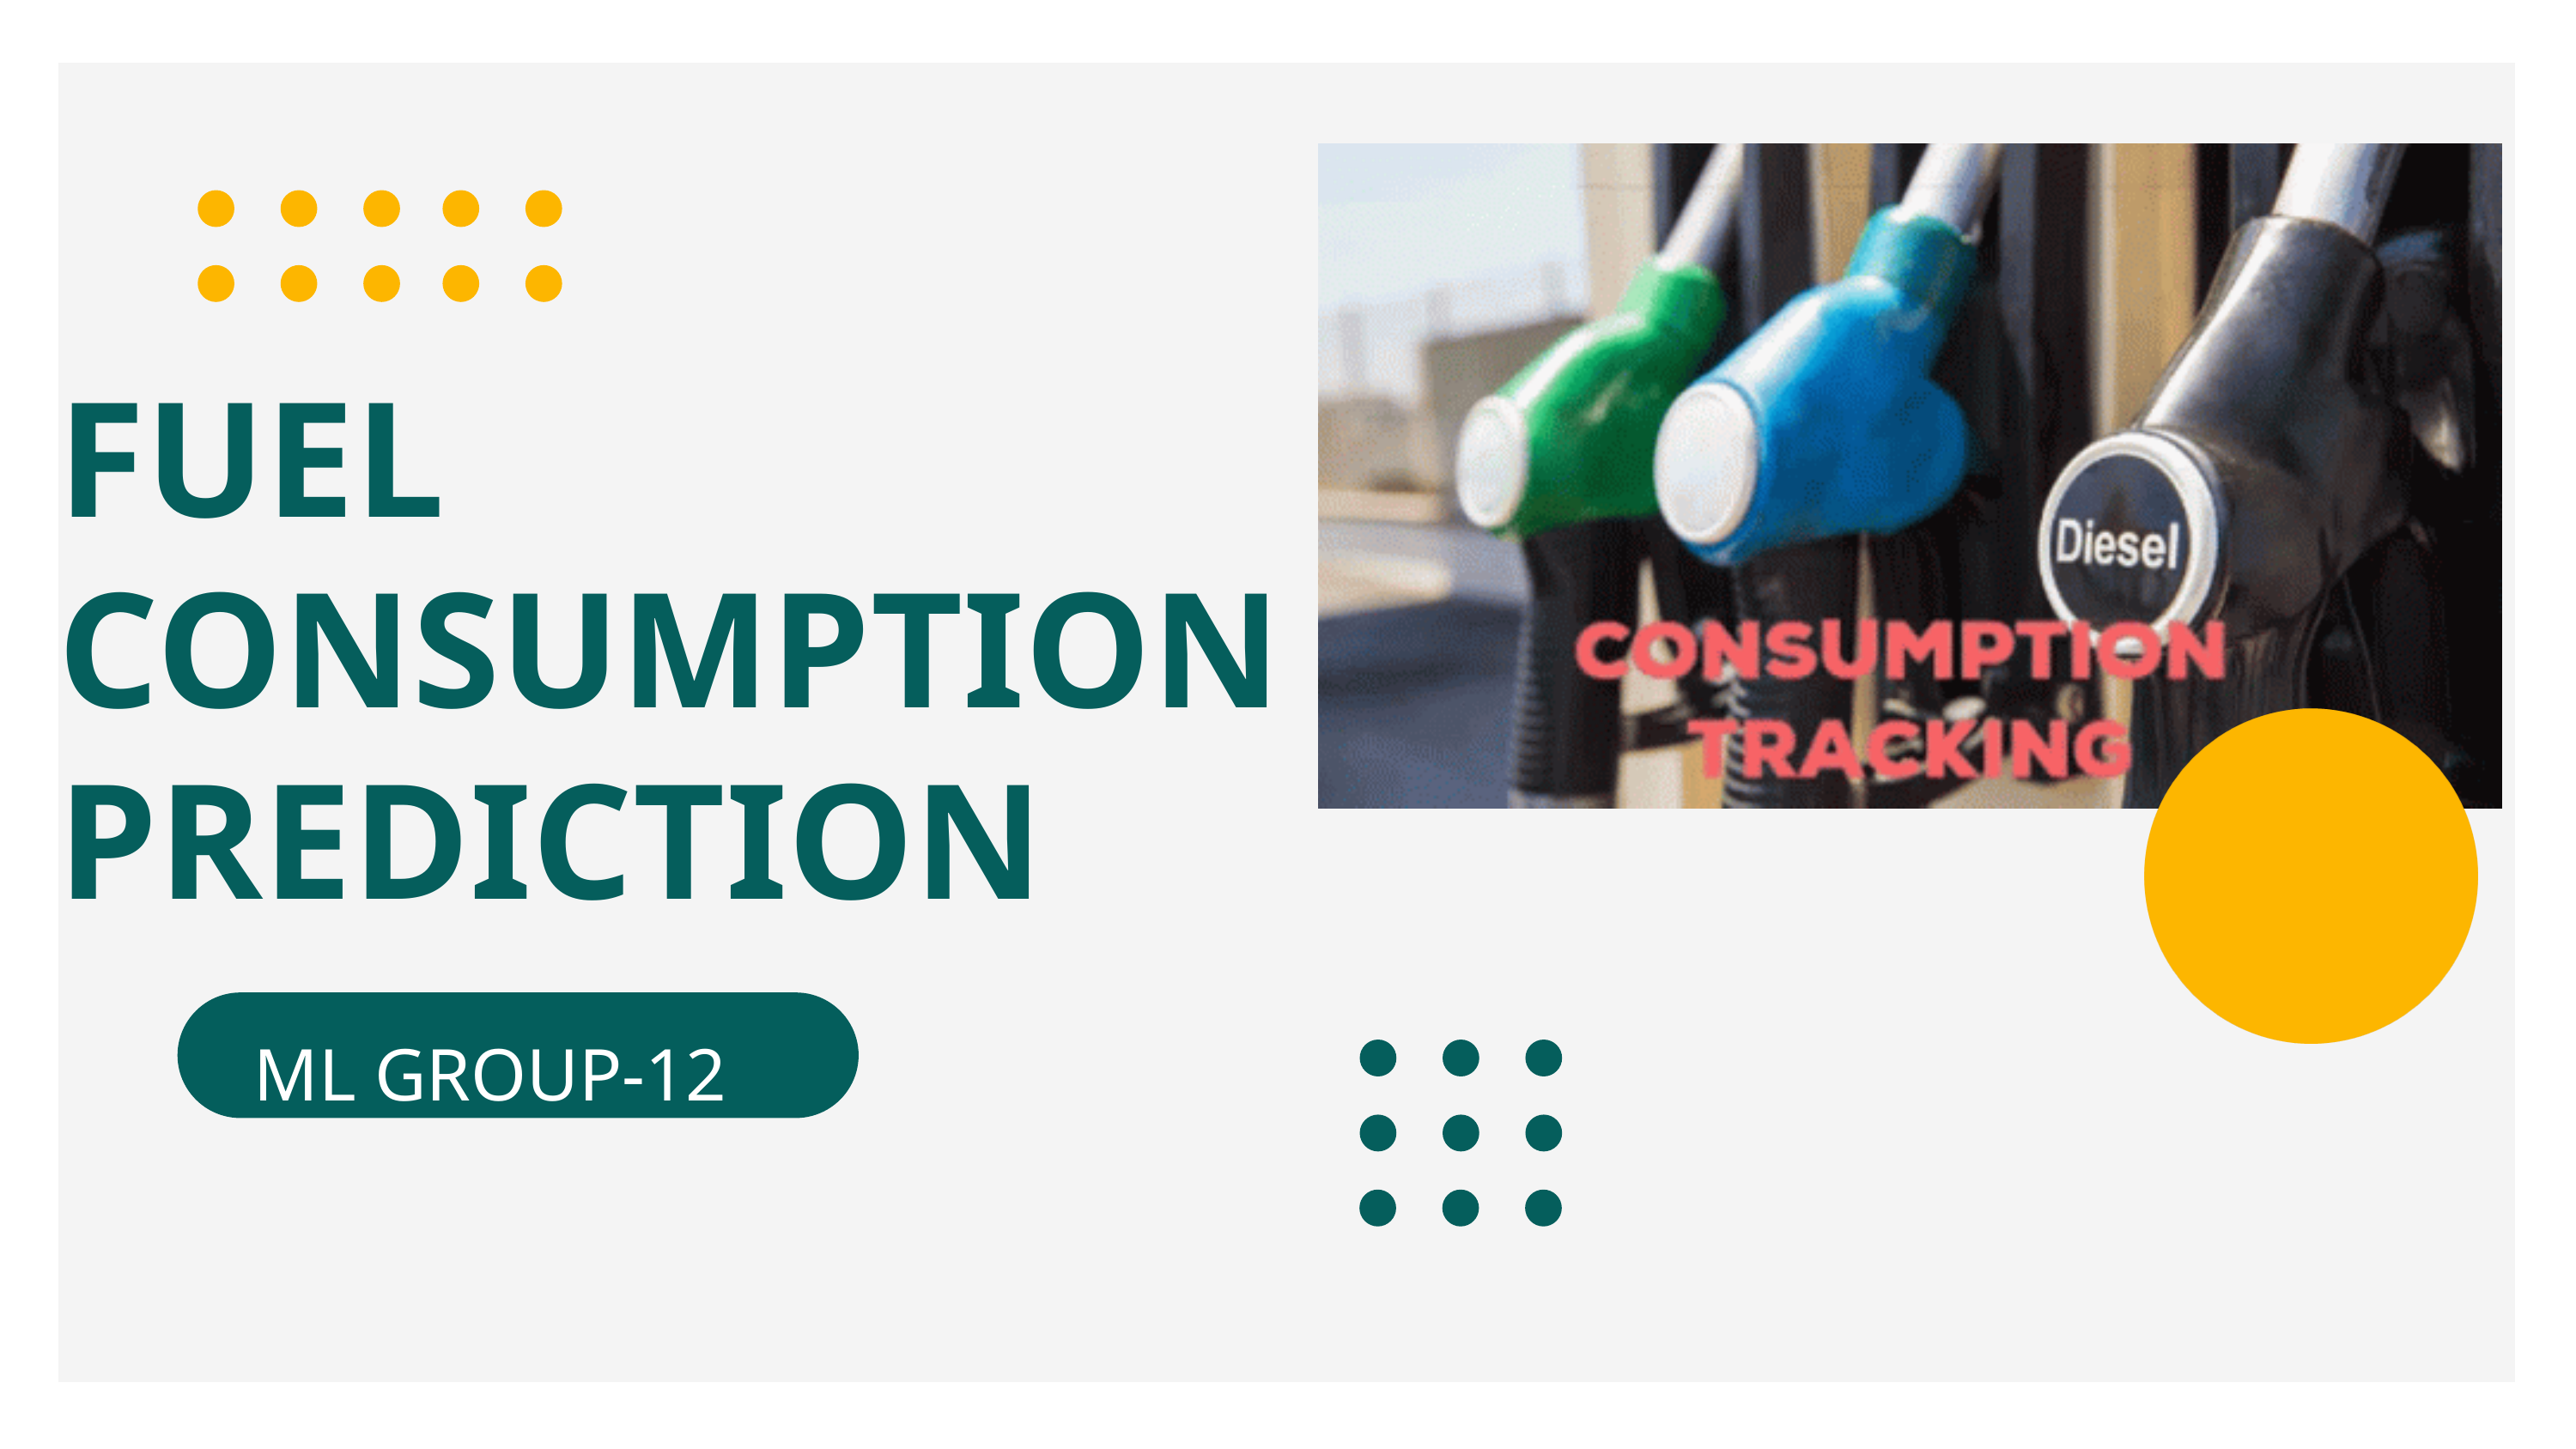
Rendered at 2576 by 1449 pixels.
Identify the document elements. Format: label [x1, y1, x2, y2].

text_box [58, 62, 2515, 1383]
picture [1318, 143, 2502, 1044]
text_box [197, 190, 562, 302]
text_box [1358, 1039, 1563, 1227]
